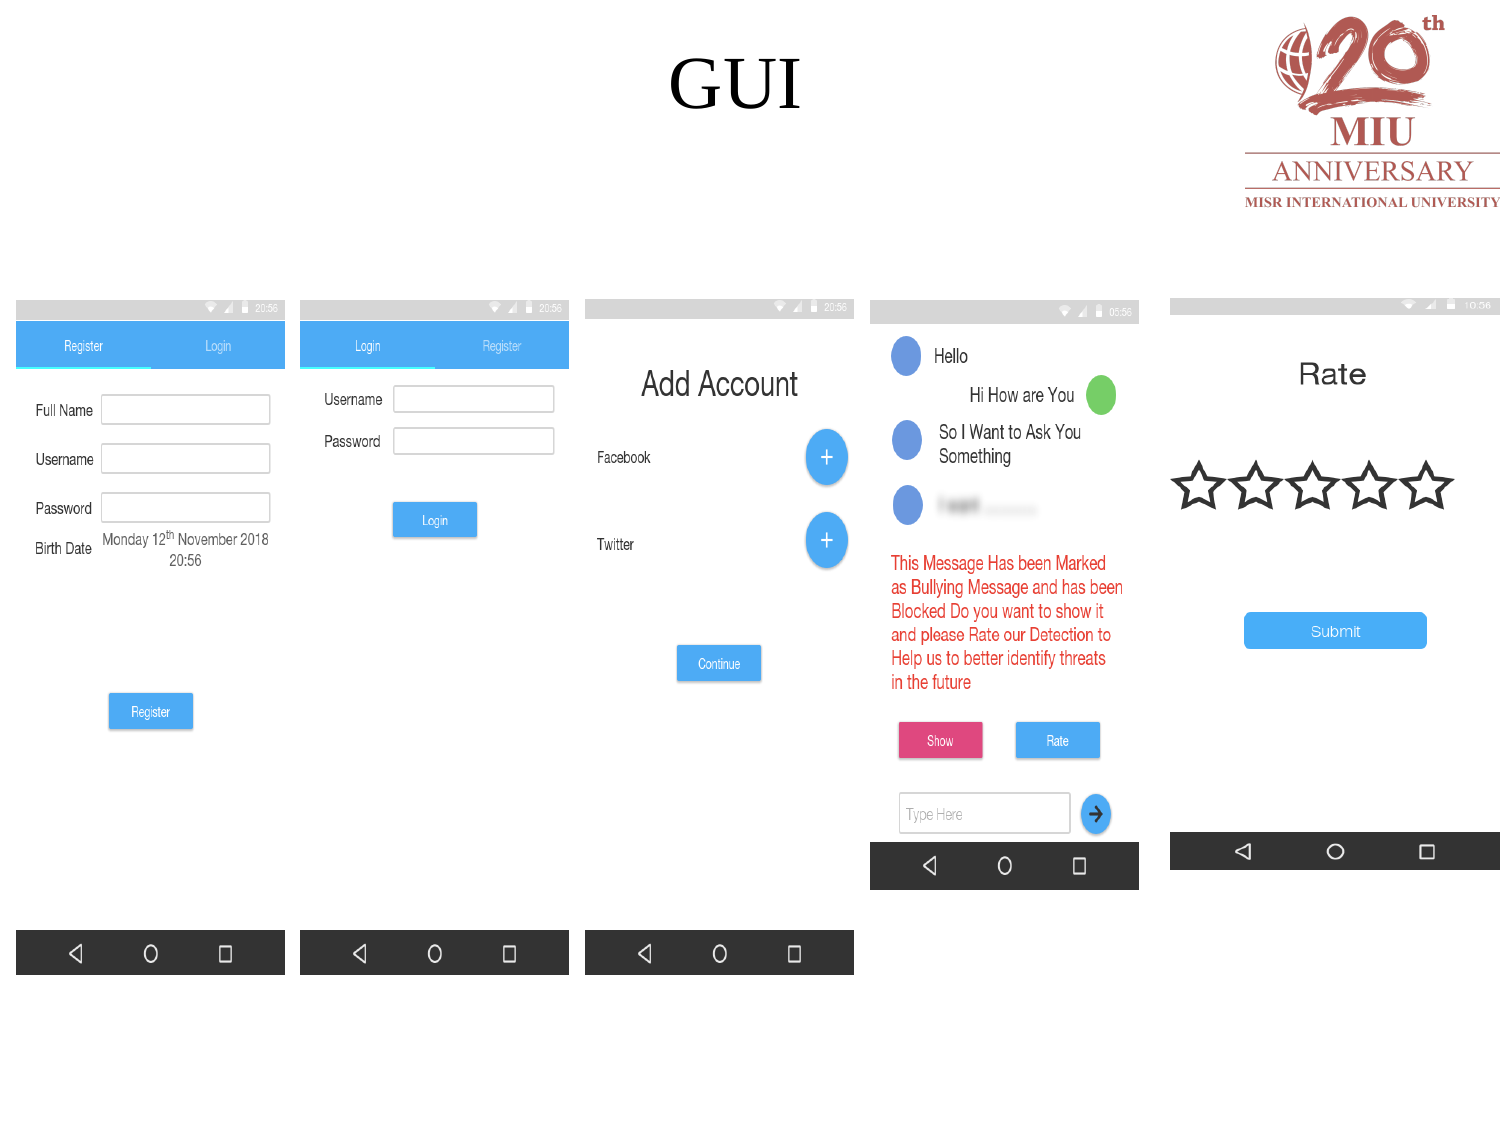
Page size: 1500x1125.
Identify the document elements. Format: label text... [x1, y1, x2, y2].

picture [869, 299, 1139, 975]
picture [584, 299, 854, 975]
text_box GUI [567, 26, 905, 131]
picture [1244, 14, 1500, 218]
picture [1169, 298, 1500, 870]
picture [299, 299, 569, 975]
picture [16, 299, 285, 975]
